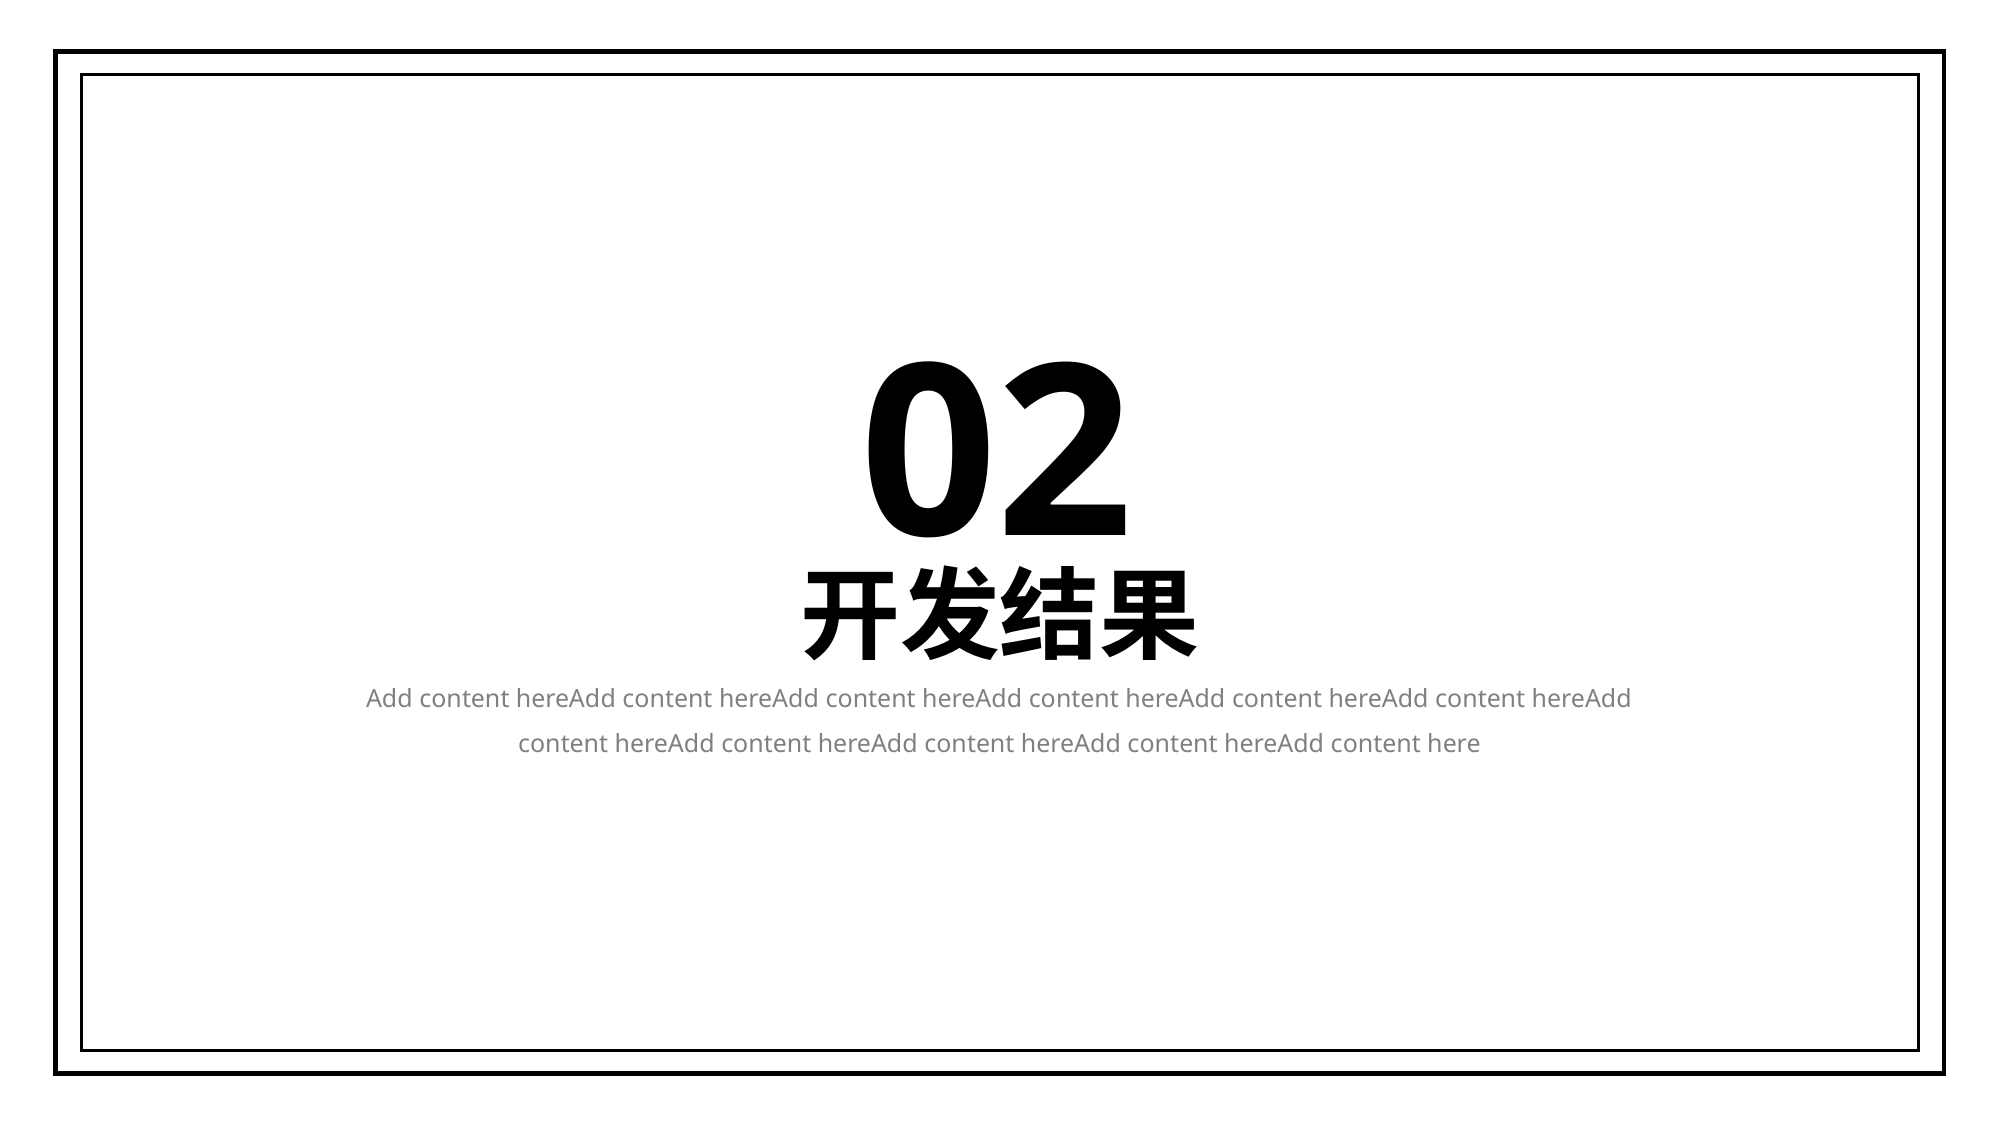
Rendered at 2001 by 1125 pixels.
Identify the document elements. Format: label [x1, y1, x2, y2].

text_box [55, 51, 1945, 1074]
